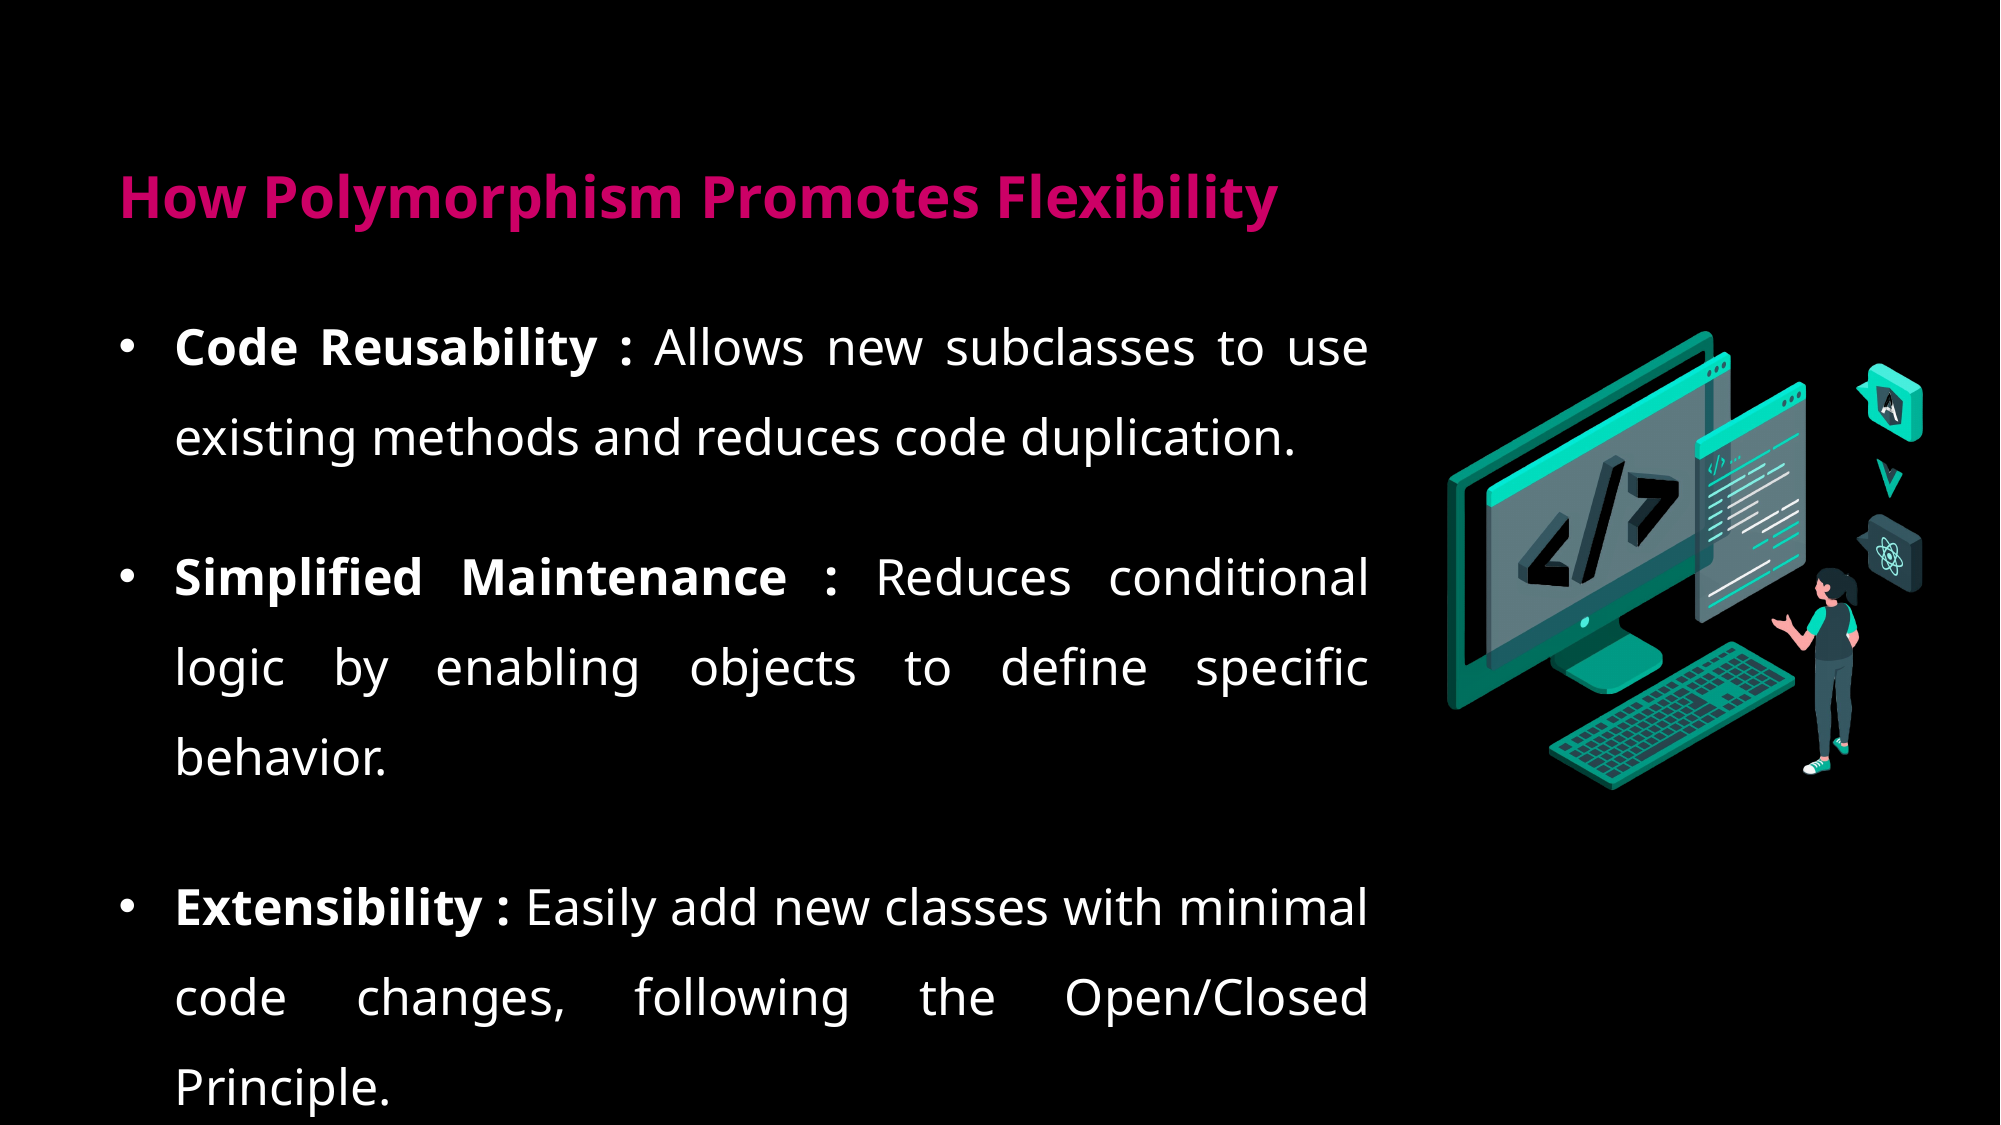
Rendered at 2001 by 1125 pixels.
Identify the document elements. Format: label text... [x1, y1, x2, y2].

text_box How Polymorphism Promotes Flexibility Code Reusability : Allows new subclasses to use existing methods and reduces code duplication. Simplified Maintenance : Reduces conditional logic by enabling objects to define specific behavior. Extensibility : Easily add new classes with minimal code changes, following the Open/Closed Principle. [103, 152, 1386, 1123]
picture [1384, 283, 1967, 866]
